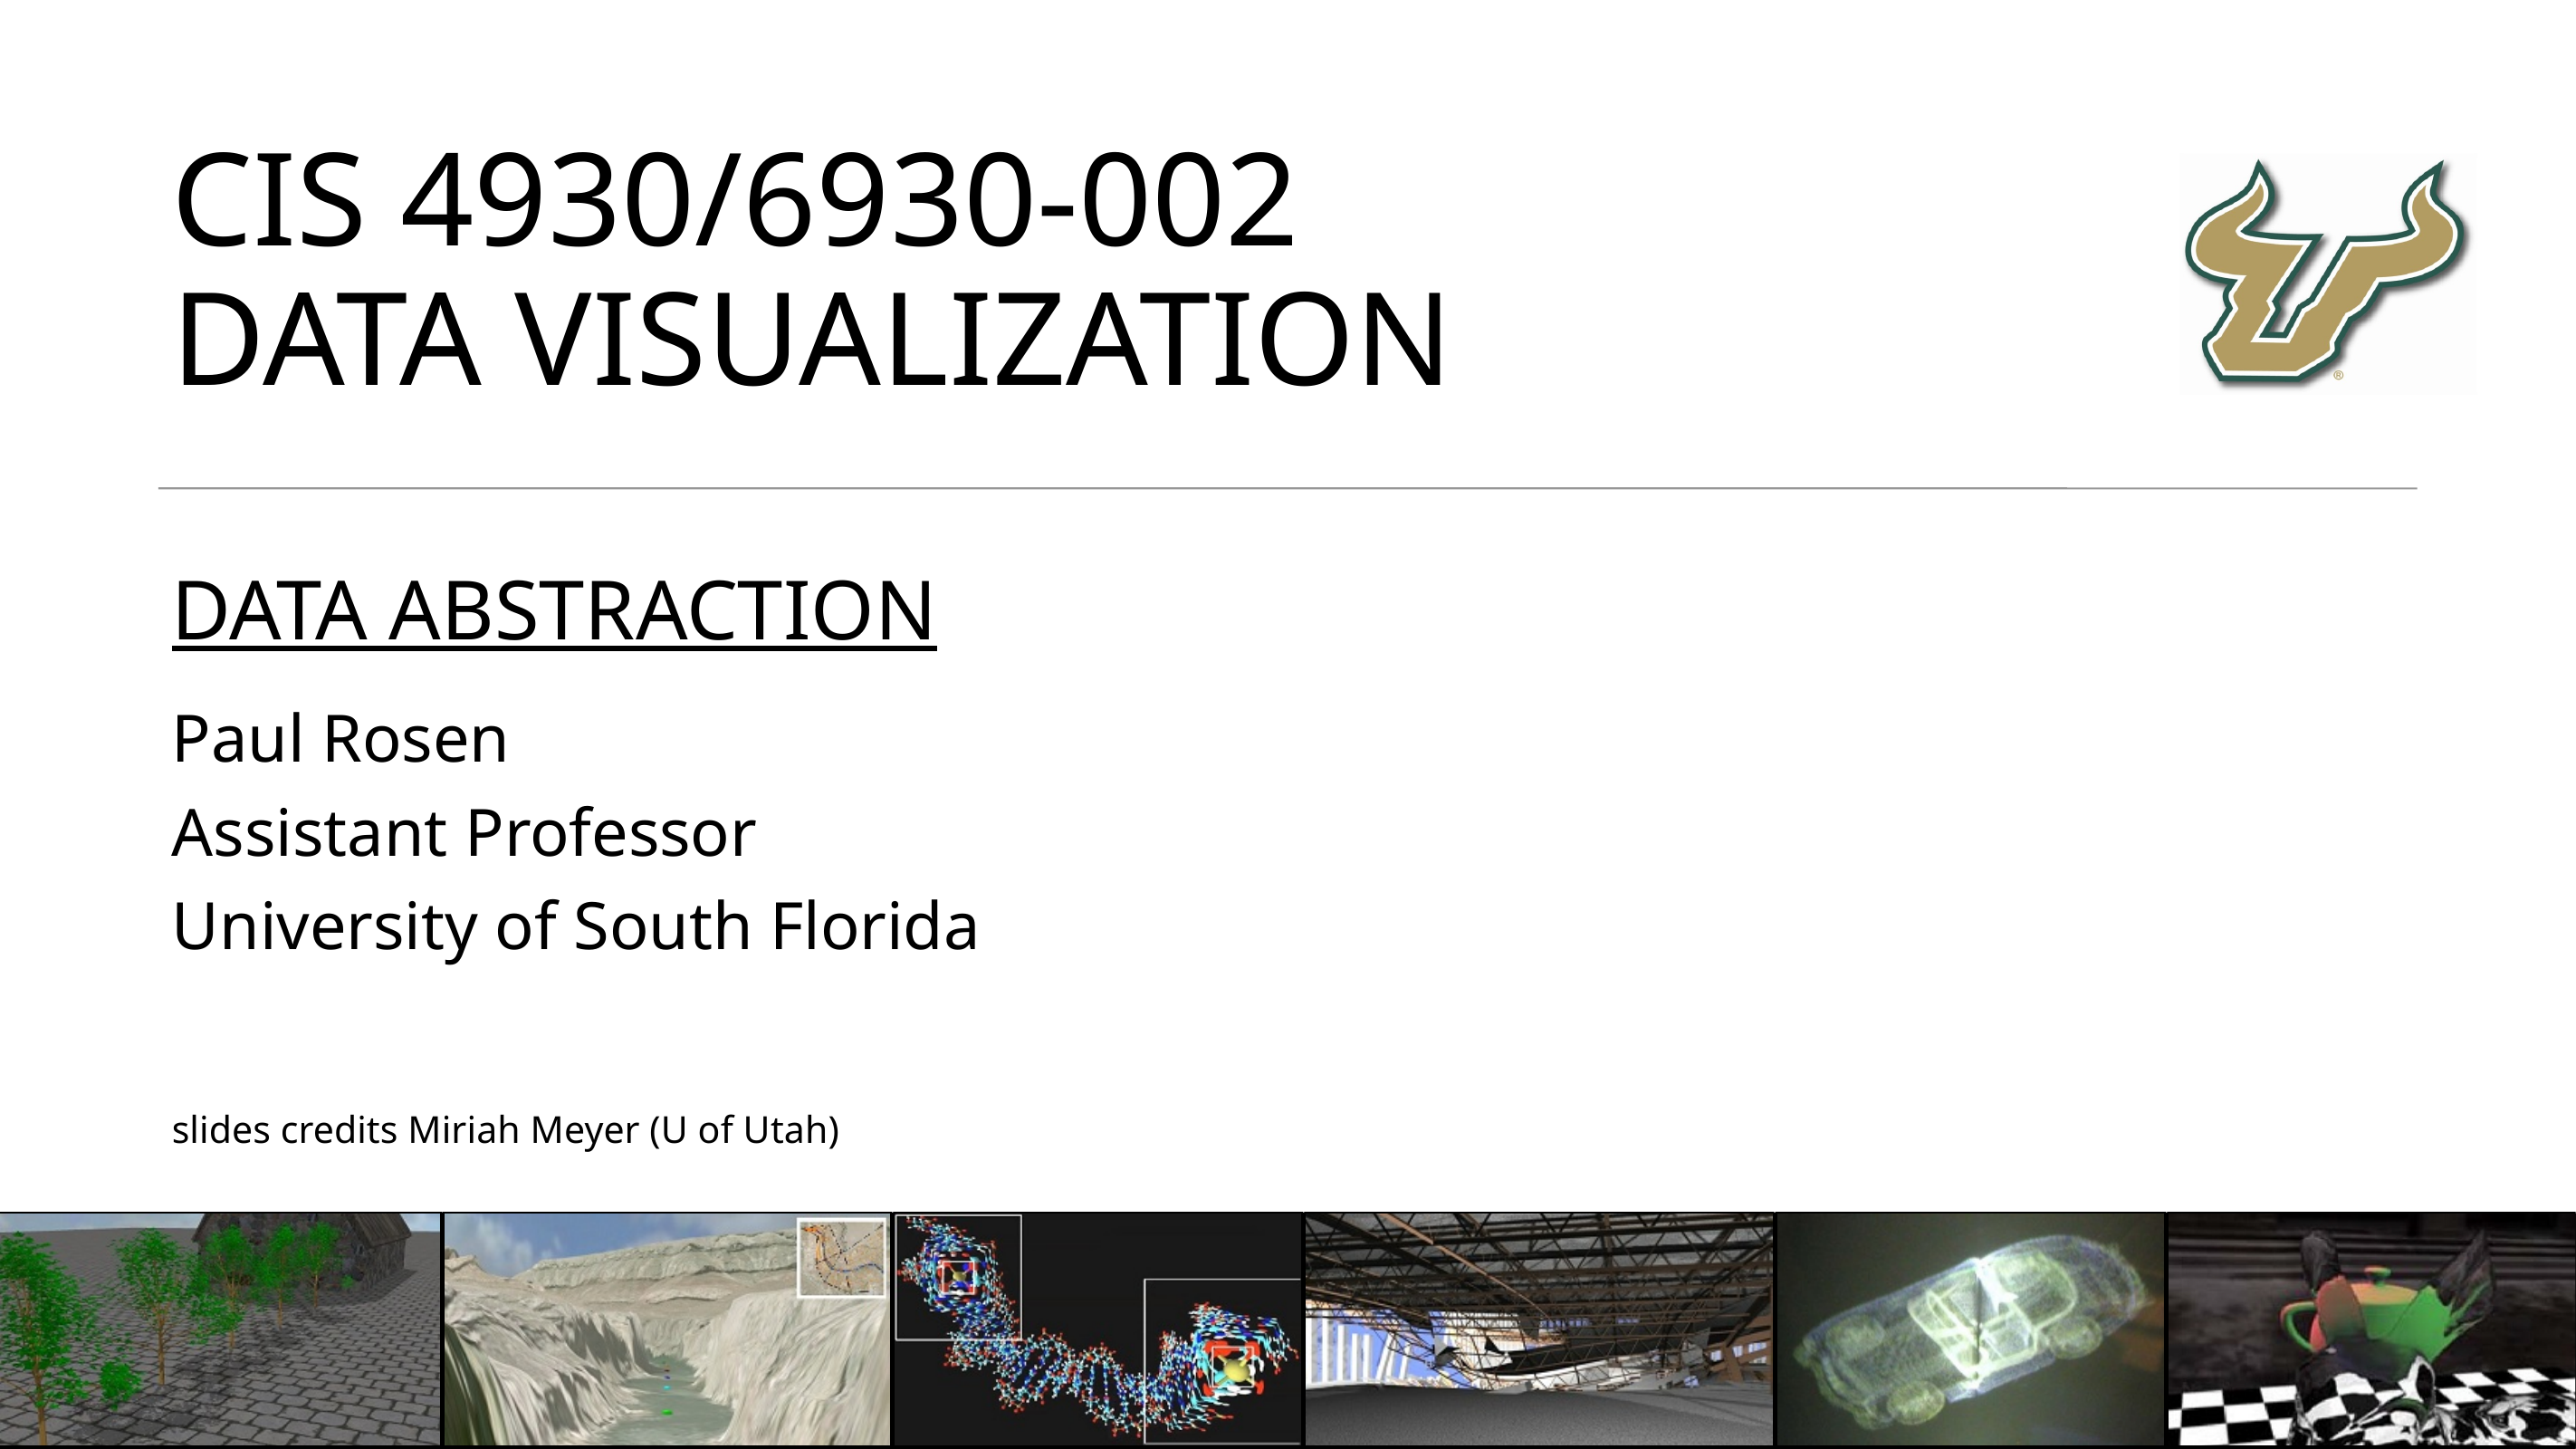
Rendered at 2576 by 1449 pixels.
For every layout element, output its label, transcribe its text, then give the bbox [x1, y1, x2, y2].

picture [2179, 153, 2477, 395]
subtitle DATA ABSTRACTION Paul Rosen Assistant Professor University of South Florida slides credits Miriah Meyer (U of Utah) [158, 531, 2477, 1159]
picture [1306, 1214, 1773, 1445]
title CIS 4930/6930-002 Data Visualization [158, 101, 2165, 446]
picture [0, 1214, 440, 1445]
picture [1777, 1214, 2164, 1445]
picture [2169, 1214, 2575, 1445]
picture [895, 1214, 1301, 1445]
picture [445, 1214, 890, 1445]
